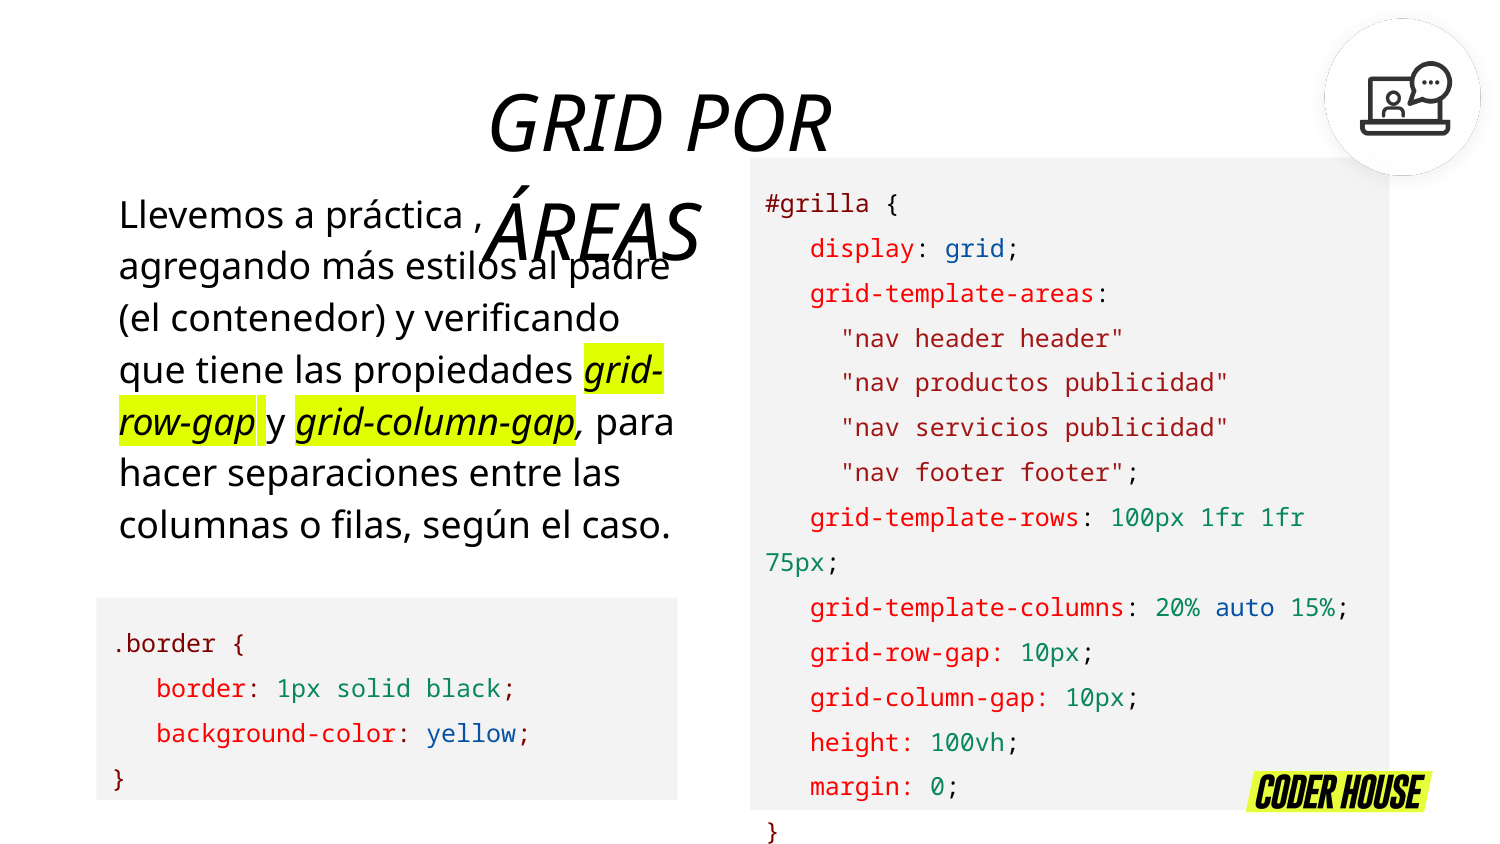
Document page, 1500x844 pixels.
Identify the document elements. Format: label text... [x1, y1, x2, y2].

text_box Llevemos a práctica , agregando más estilos al padre (el contenedor) y verificando que tiene las propiedades grid-row-gap y grid-column-gap, para hacer separaciones entre las columnas o filas, según el caso. [103, 168, 694, 561]
text_box #grilla { display: grid; grid-template-areas: "nav header header" "nav productos publicidad" "nav servicios publicidad" "nav footer footer"; grid-template-rows: 100px 1fr 1fr 75px; grid-template-columns: 20% auto 15%; grid-row-gap: 10px; grid-column-gap: 10px; height: 100vh; margin: 0; } [750, 157, 1390, 811]
text_box GRID POR ÁREAS [471, 43, 1015, 158]
picture [1241, 764, 1437, 819]
text_box .border { border: 1px solid black; background-color: yellow; } [96, 597, 678, 801]
picture [1305, 0, 1500, 195]
